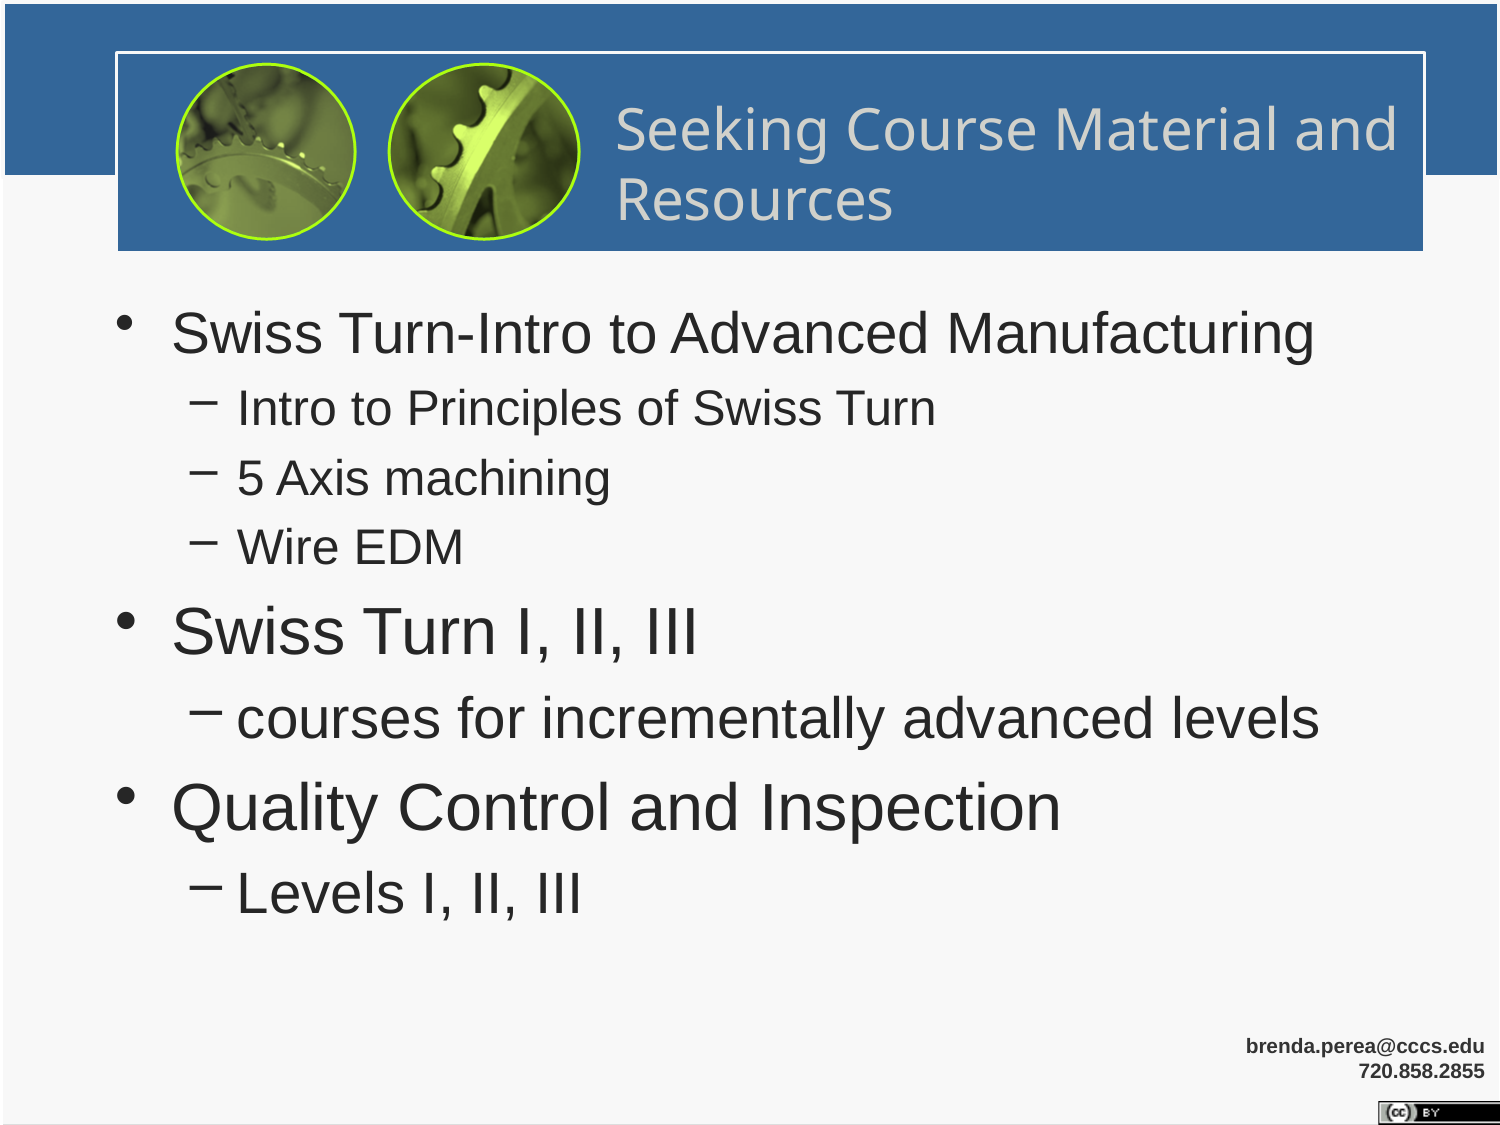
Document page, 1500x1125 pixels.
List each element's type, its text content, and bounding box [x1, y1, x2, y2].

title Seeking Course Material and Resources [599, 62, 1438, 263]
picture [0, 0, 1500, 1125]
list Swiss Turn-Intro to Advanced Manufacturing Intro to Principles of Swiss Turn 5 Axis machining Wire EDM Swiss Turn I, II, III courses for incrementally advanced levels Quality Control and Inspection Levels I, II, III [99, 287, 1463, 1013]
slide_number brenda.perea@cccs.edu 720.858.2855 [1187, 1024, 1500, 1101]
